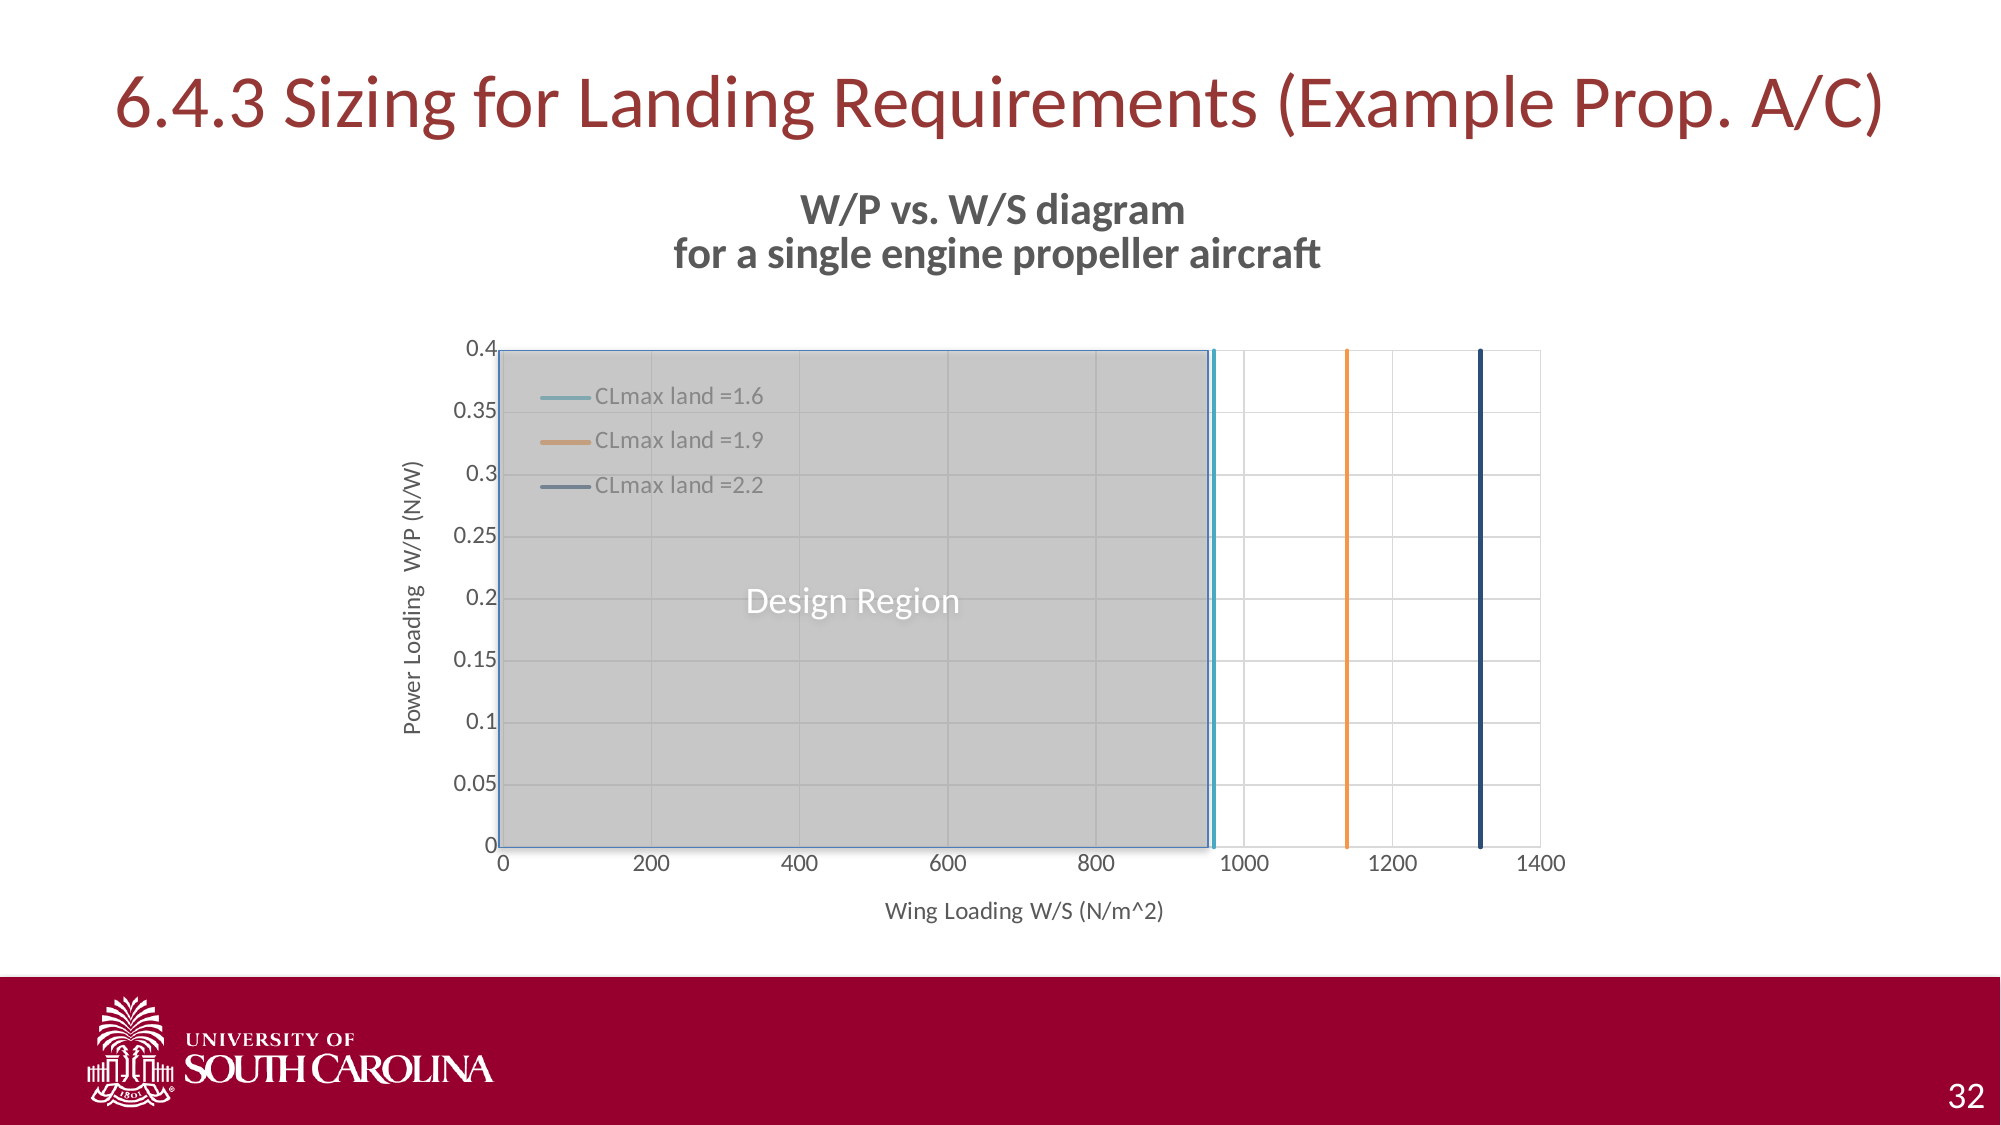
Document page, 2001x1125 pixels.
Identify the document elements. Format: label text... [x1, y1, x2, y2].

picture [0, 979, 744, 1124]
chart [370, 178, 1630, 947]
title 6.4.3 Sizing for Landing Requirements (Example Prop. A/C) [99, 45, 1950, 233]
